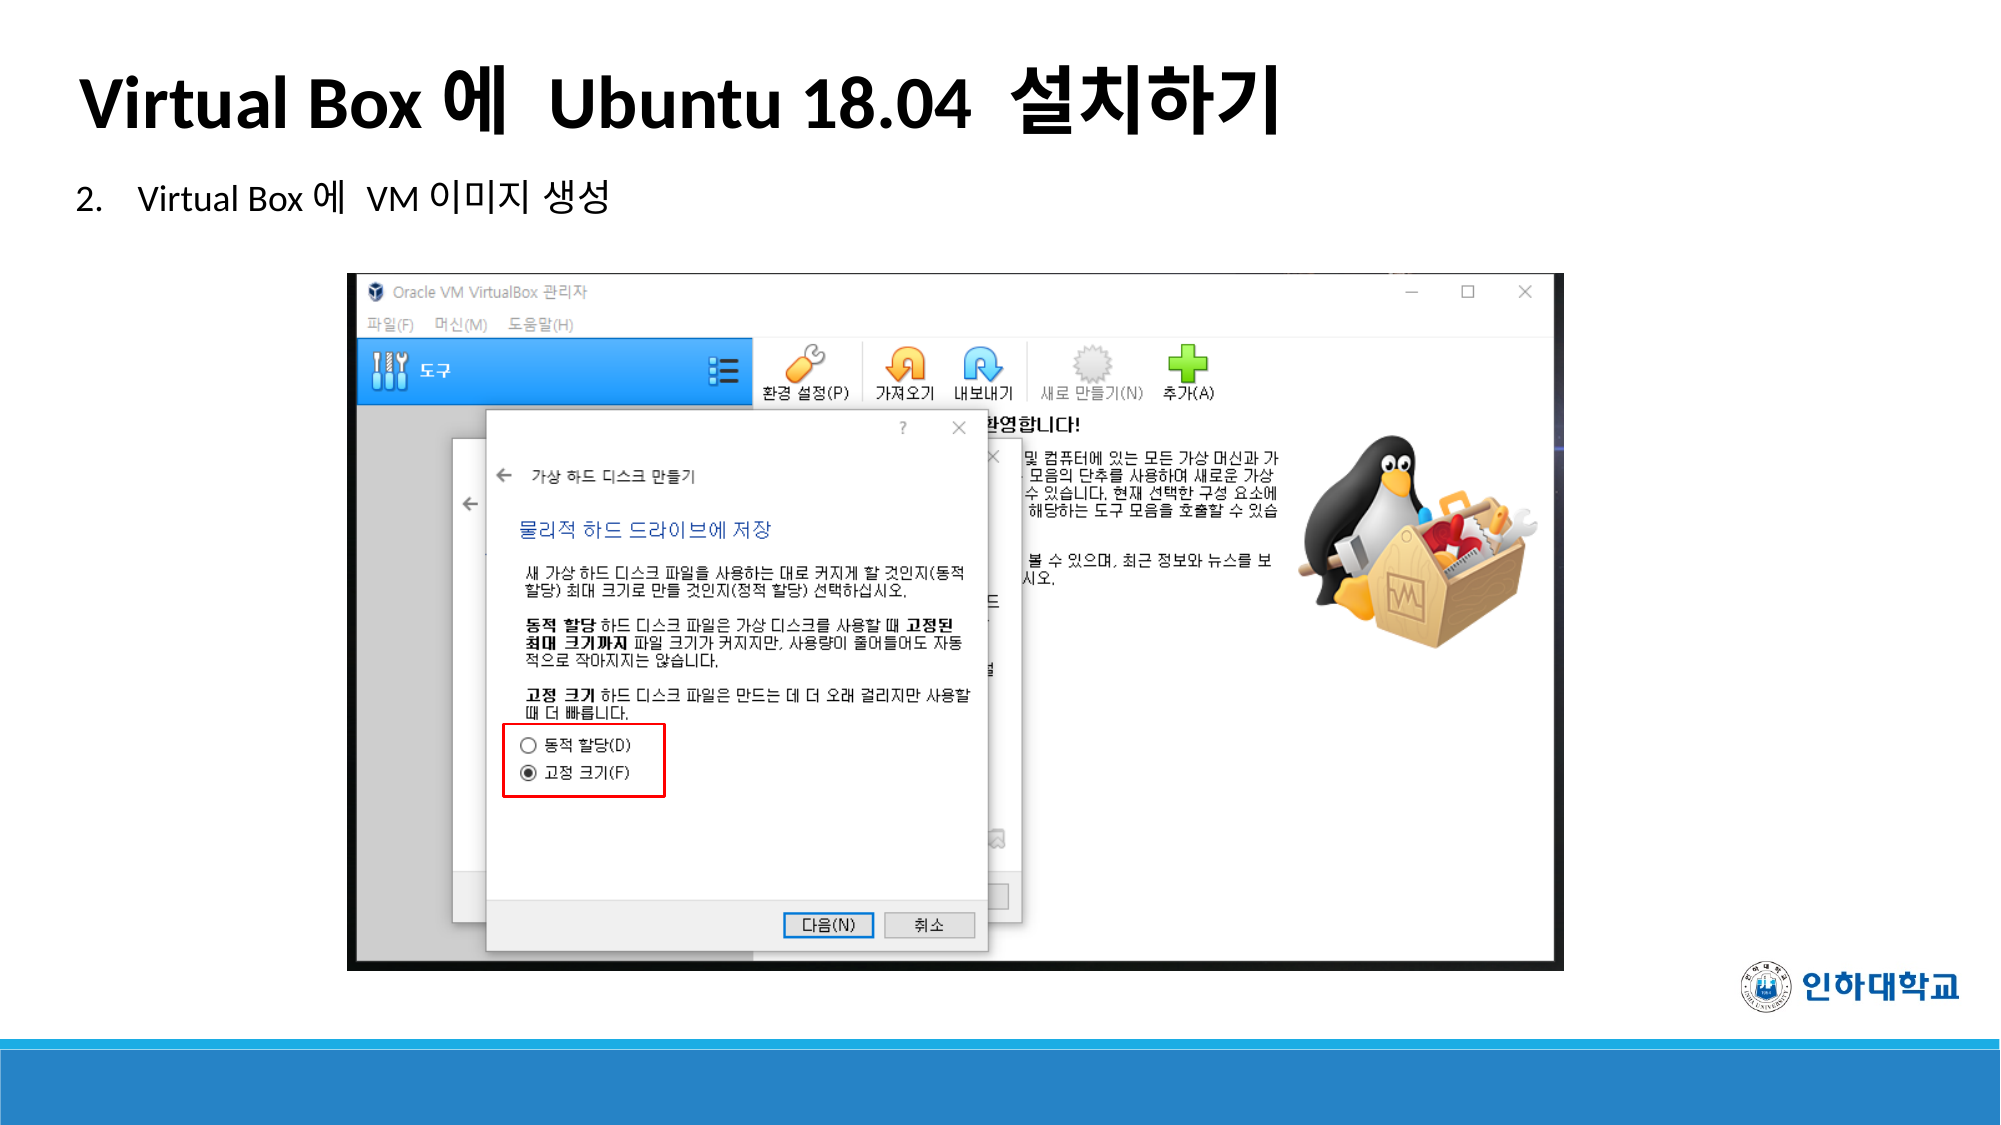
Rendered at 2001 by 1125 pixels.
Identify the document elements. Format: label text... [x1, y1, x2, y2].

picture [1731, 939, 1968, 1035]
text_box 2. Virtual Box에 VM이미지 생성 [60, 167, 638, 227]
picture [347, 273, 1565, 971]
text_box Virtual Box에 Ubuntu 18.04 설치하기 [64, 45, 1869, 196]
